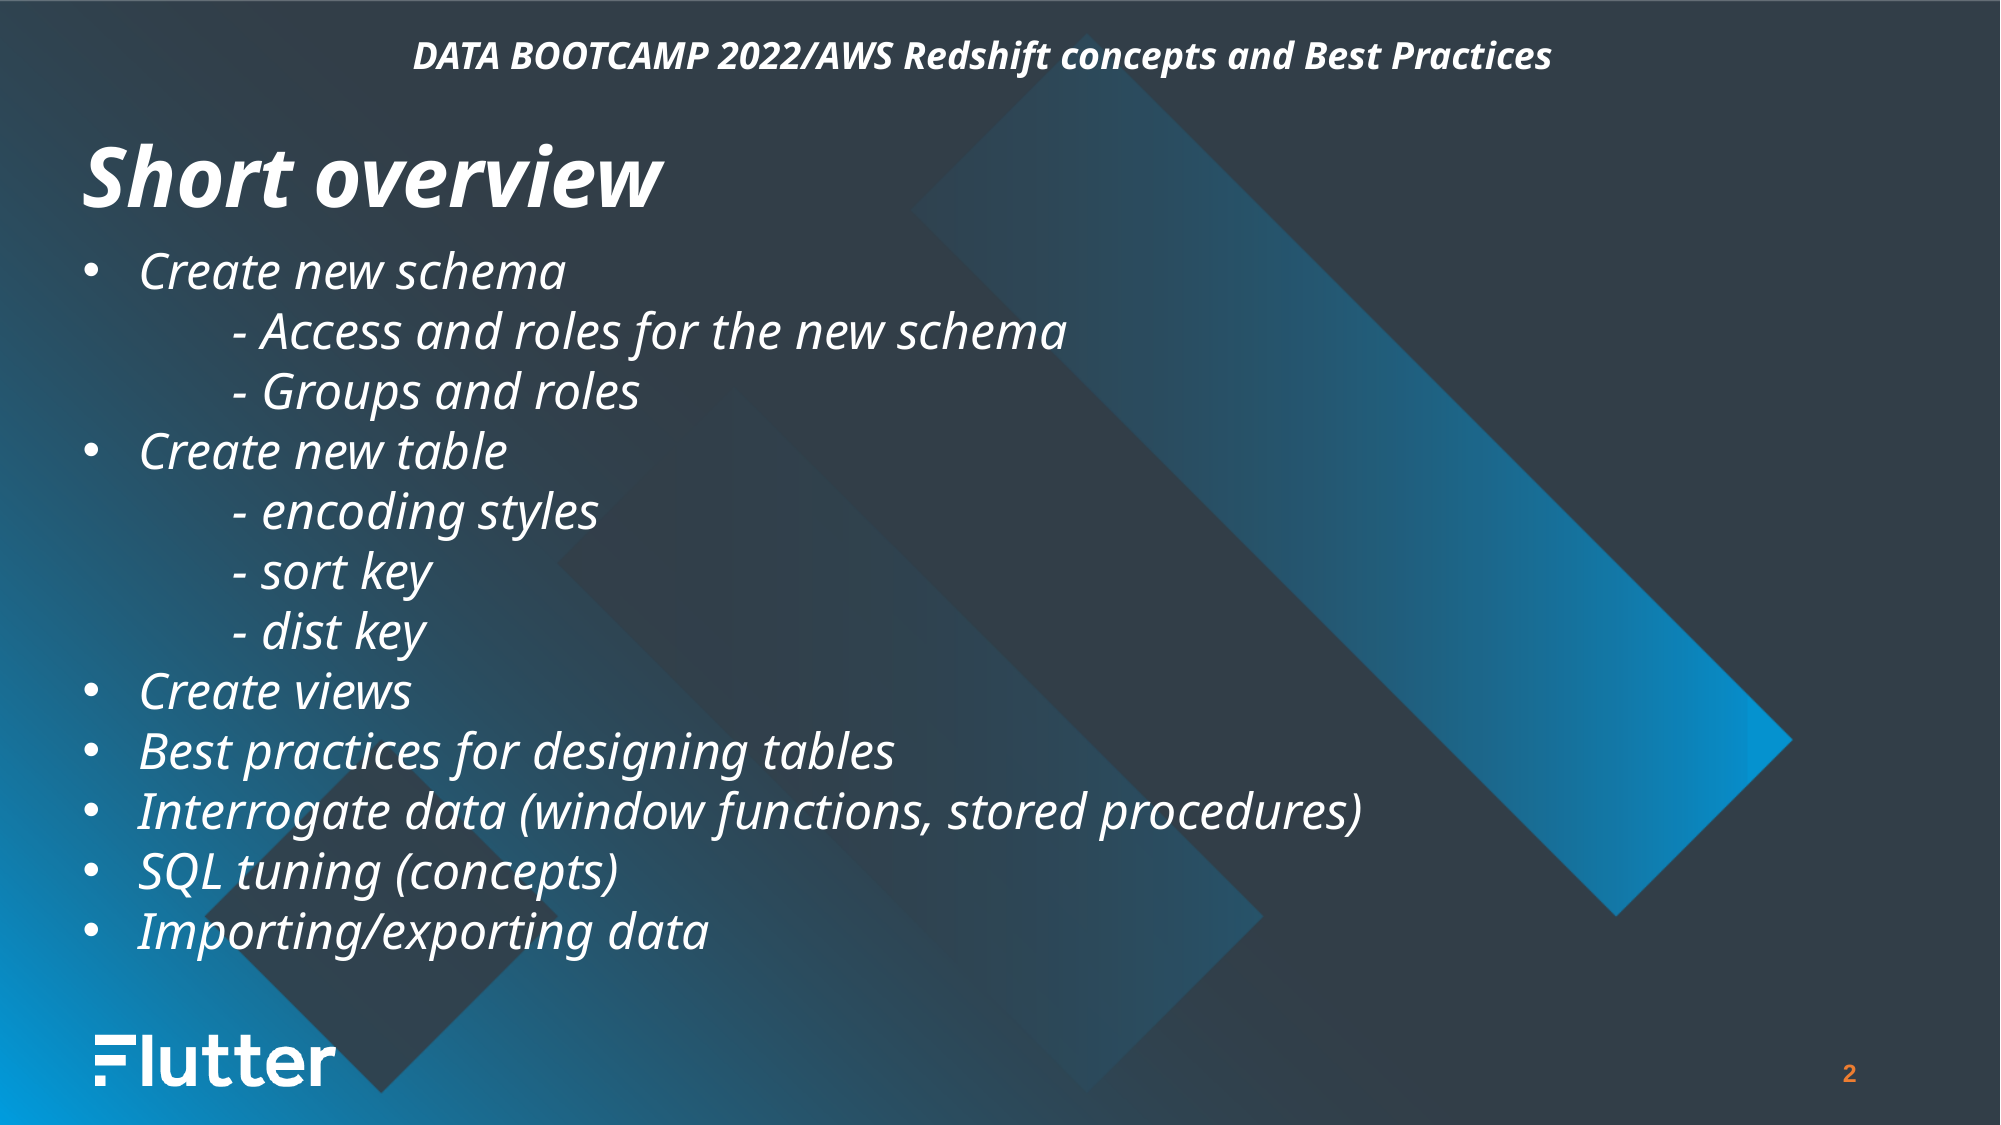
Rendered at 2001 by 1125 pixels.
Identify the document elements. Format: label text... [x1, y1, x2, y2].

text_box DATA BOOTCAMP 2022/AWS Redshift concepts and Best Practices [126, 24, 1850, 84]
picture [0, 0, 2000, 1125]
picture [96, 1056, 125, 1065]
picture [96, 1076, 105, 1085]
text_box Short overview [67, 116, 1453, 232]
picture [96, 1035, 135, 1044]
text_box Create new schema - Access and roles for the new schema - Groups and roles Create new table - encoding styles - sort key - dist key Create views Best practices for designing tables Interrogate data (window functions, stored procedures) SQL tuning (concepts) Importing/exporting data [67, 200, 1909, 999]
picture [143, 1035, 152, 1085]
